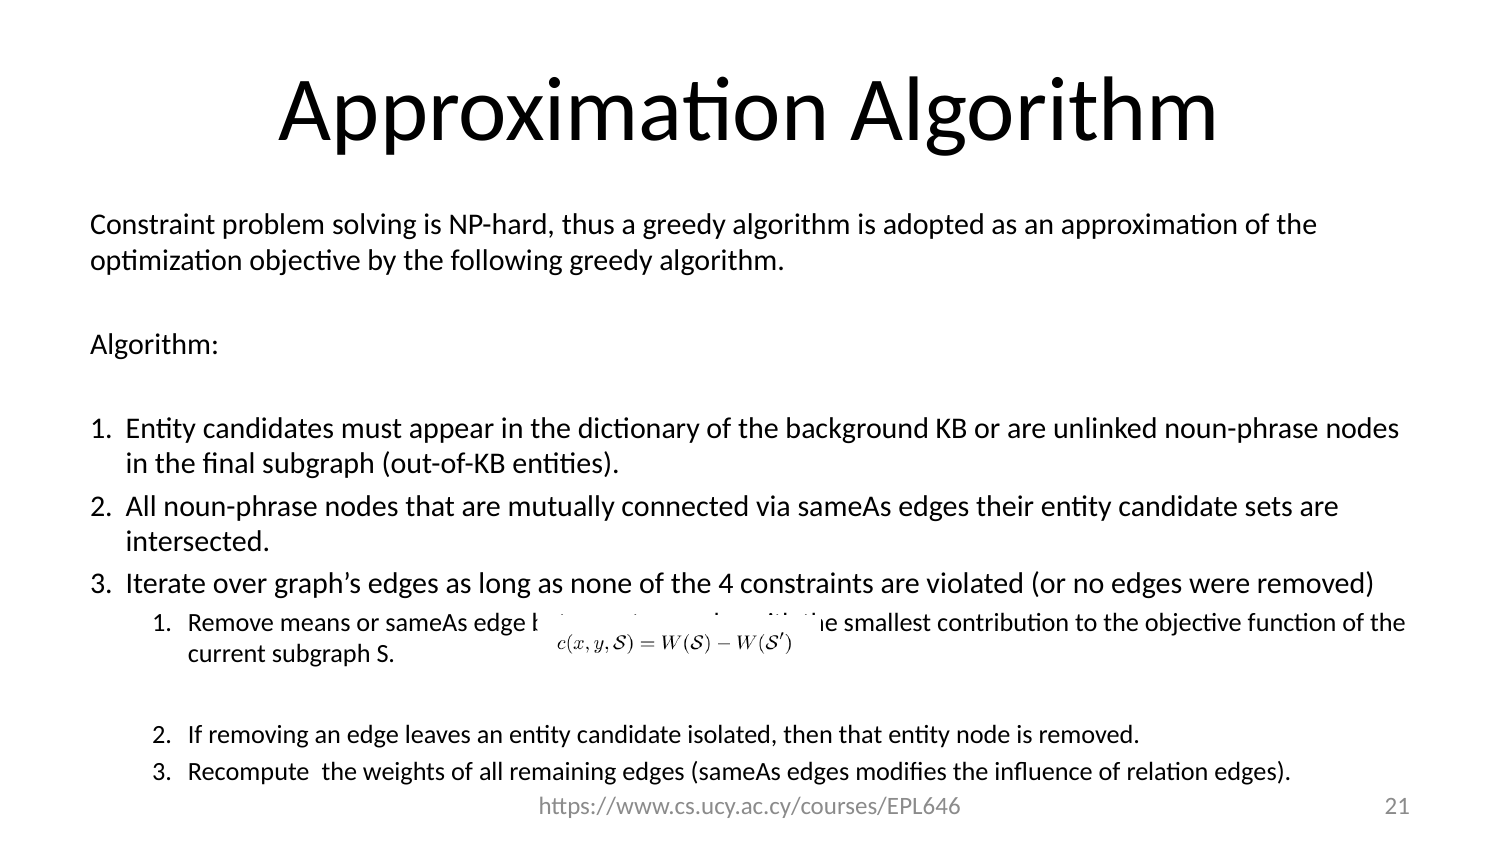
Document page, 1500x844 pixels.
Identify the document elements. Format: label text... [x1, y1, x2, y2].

title Approximation Algorithm [75, 33, 1425, 175]
slide_number 21 [1074, 782, 1425, 827]
footer https://www.cs.ucy.ac.cy/courses/EPL646 [512, 782, 988, 827]
list Constraint problem solving is NP-hard, thus a greedy algorithm is adopted as an approximation of the optimization objective by the following greedy algorithm. Algorithm: Entity candidates must appear in the dictionary of the background KB or are unlinked noun-phrase nodes in the ﬁnal subgraph (out-of-KB entities). All noun-phrase nodes that are mutually connected via sameAs edges their entity candidate sets are intersected. Iterate over graph’s edges as long as none of the 4 constraints are violated (or no edges were removed) Remove means or sameAs edge between two nodes with the smallest contribution to the objective function of the current subgraph S. If removing an edge leaves an entity candidate isolated, then that entity node is removed. Recompute the weights of all remaining edges (sameAs edges modiﬁes the inﬂuence of relation edges). [75, 196, 1425, 800]
picture [537, 615, 822, 671]
